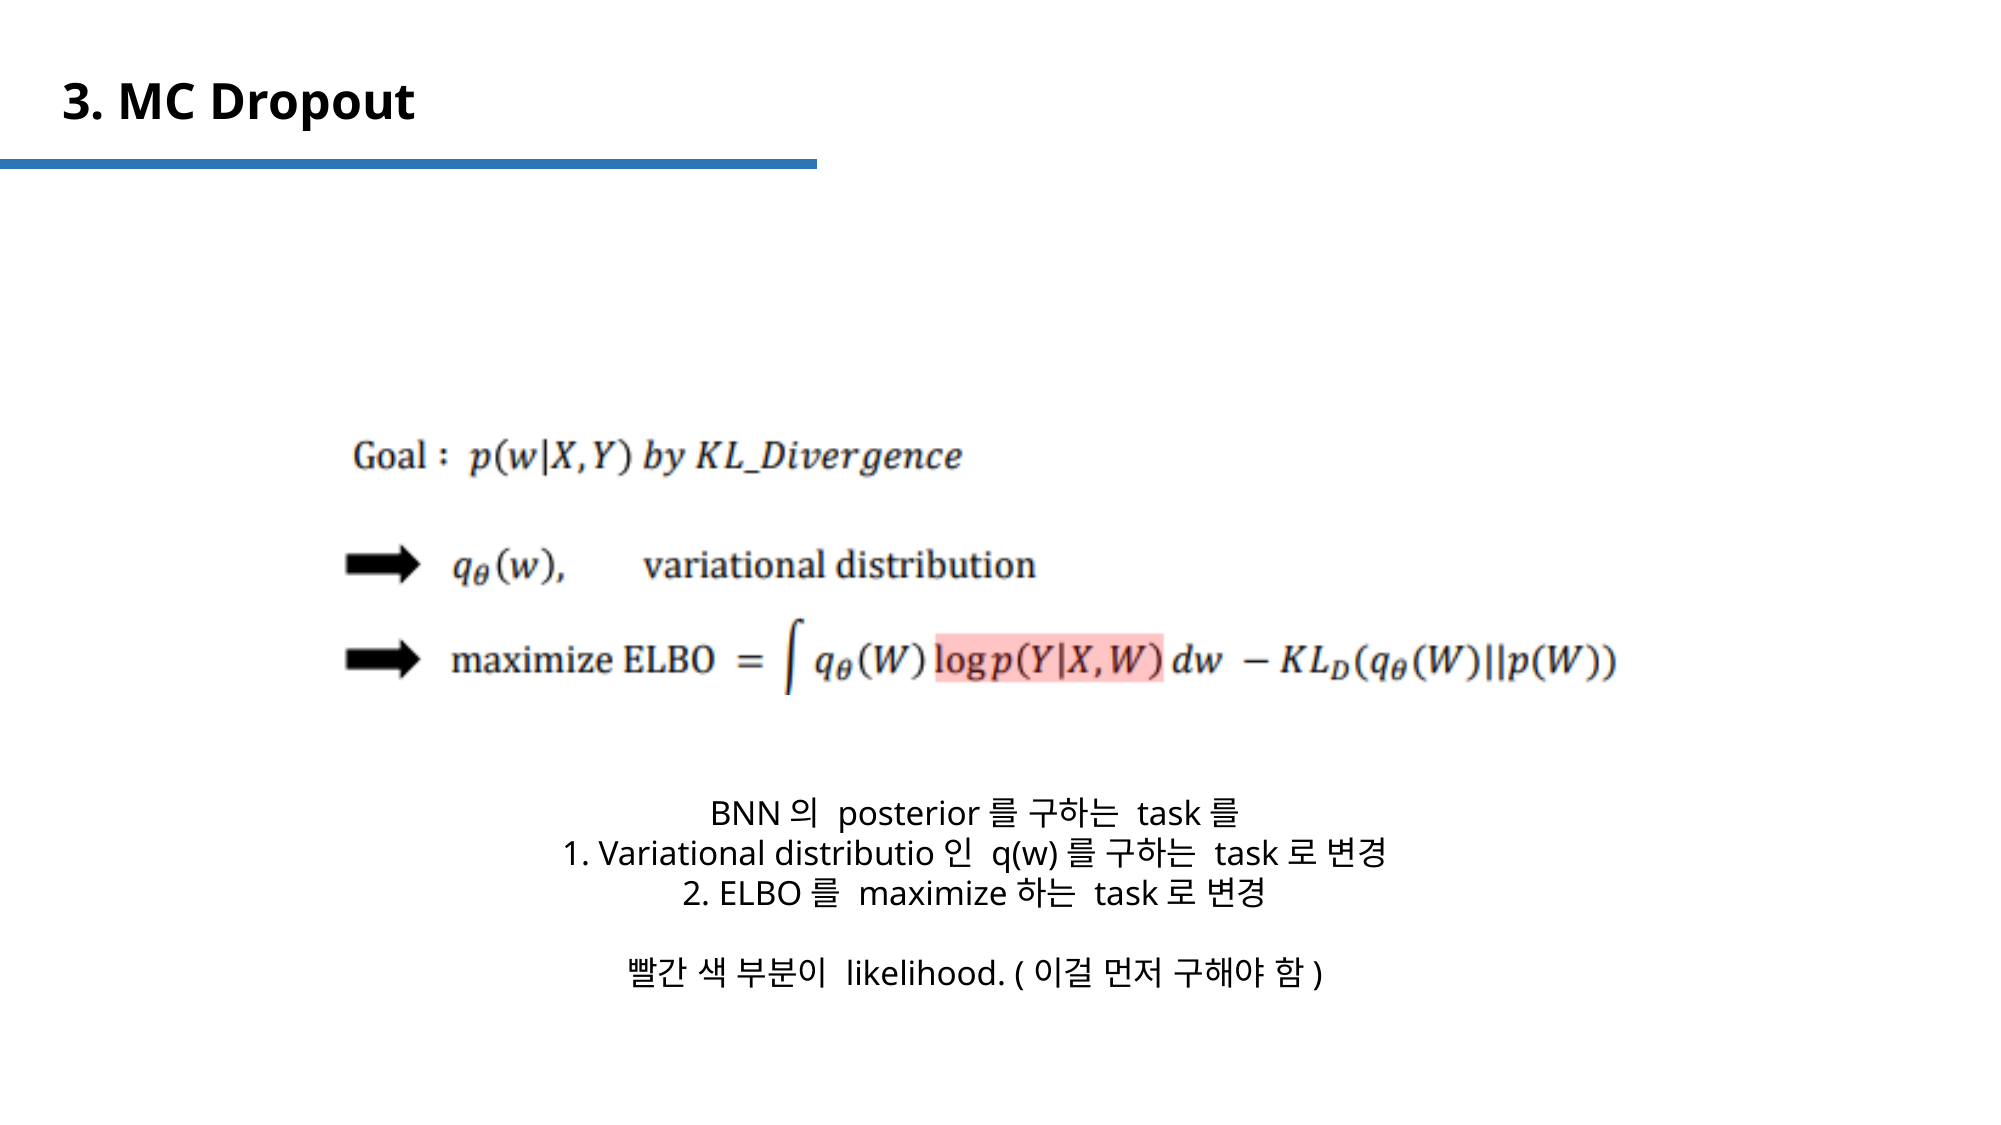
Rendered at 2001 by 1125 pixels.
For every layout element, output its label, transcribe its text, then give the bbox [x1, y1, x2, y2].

text_box 3. MC Dropout [47, 61, 432, 137]
text_box BNN의 posterior를 구하는 task를 1. Variational distributio인 q(w)를 구하는 task로 변경 2. ELBO를 maximize하는 task로 변경 빨간 색 부분이 likelihood. (이걸 먼저 구해야 함) [547, 784, 1403, 1000]
picture [324, 430, 1626, 695]
